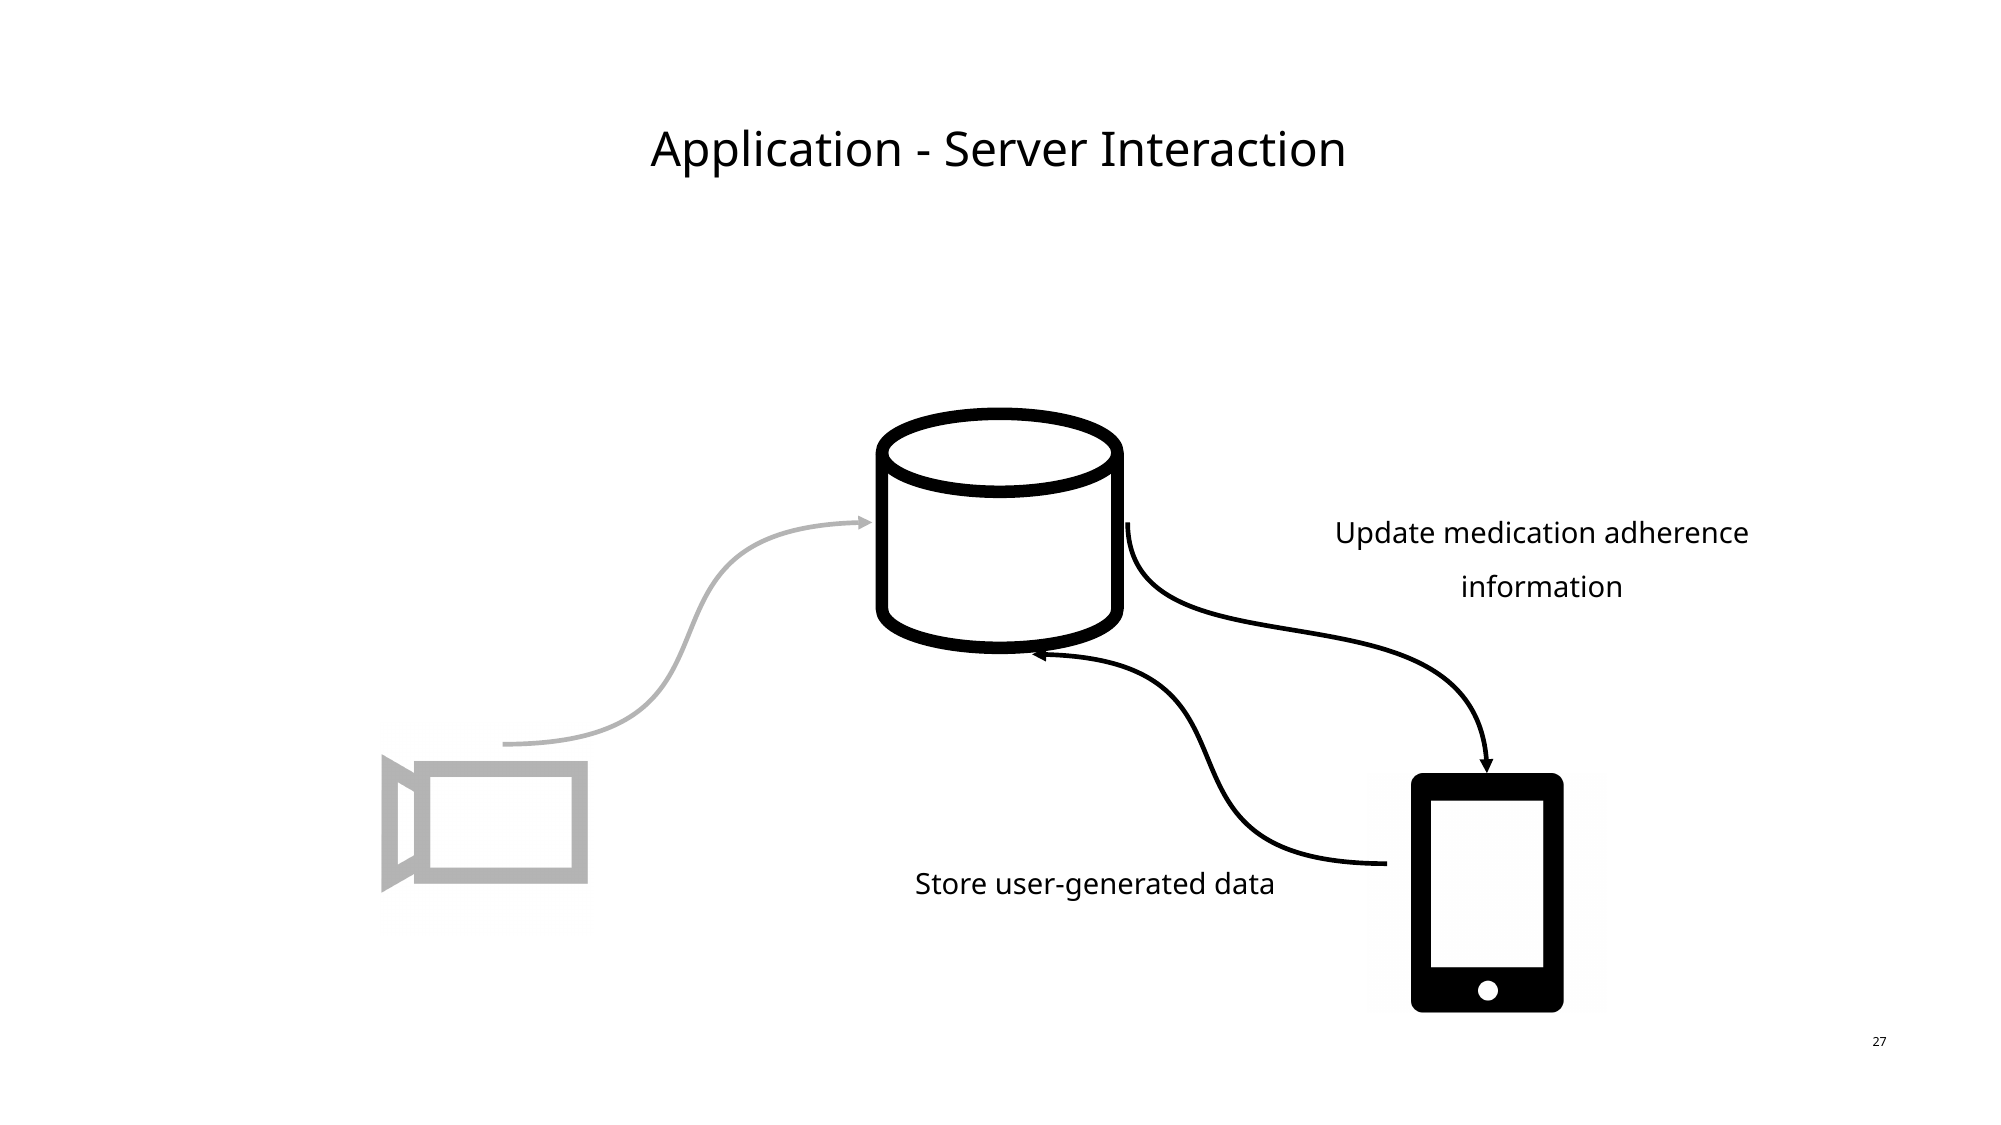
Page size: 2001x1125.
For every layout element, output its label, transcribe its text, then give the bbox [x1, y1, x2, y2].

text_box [576, 448, 799, 819]
text_box [881, 413, 1118, 648]
text_box Store user-generated data [872, 826, 1319, 919]
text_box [1127, 522, 1488, 771]
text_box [1031, 654, 1388, 864]
slide_number 27 [1841, 1035, 1887, 1051]
list Update medication adherence information [1305, 502, 1779, 596]
picture [380, 722, 594, 936]
picture [1367, 772, 1607, 1013]
title Application - Server Interaction [112, 112, 1887, 236]
